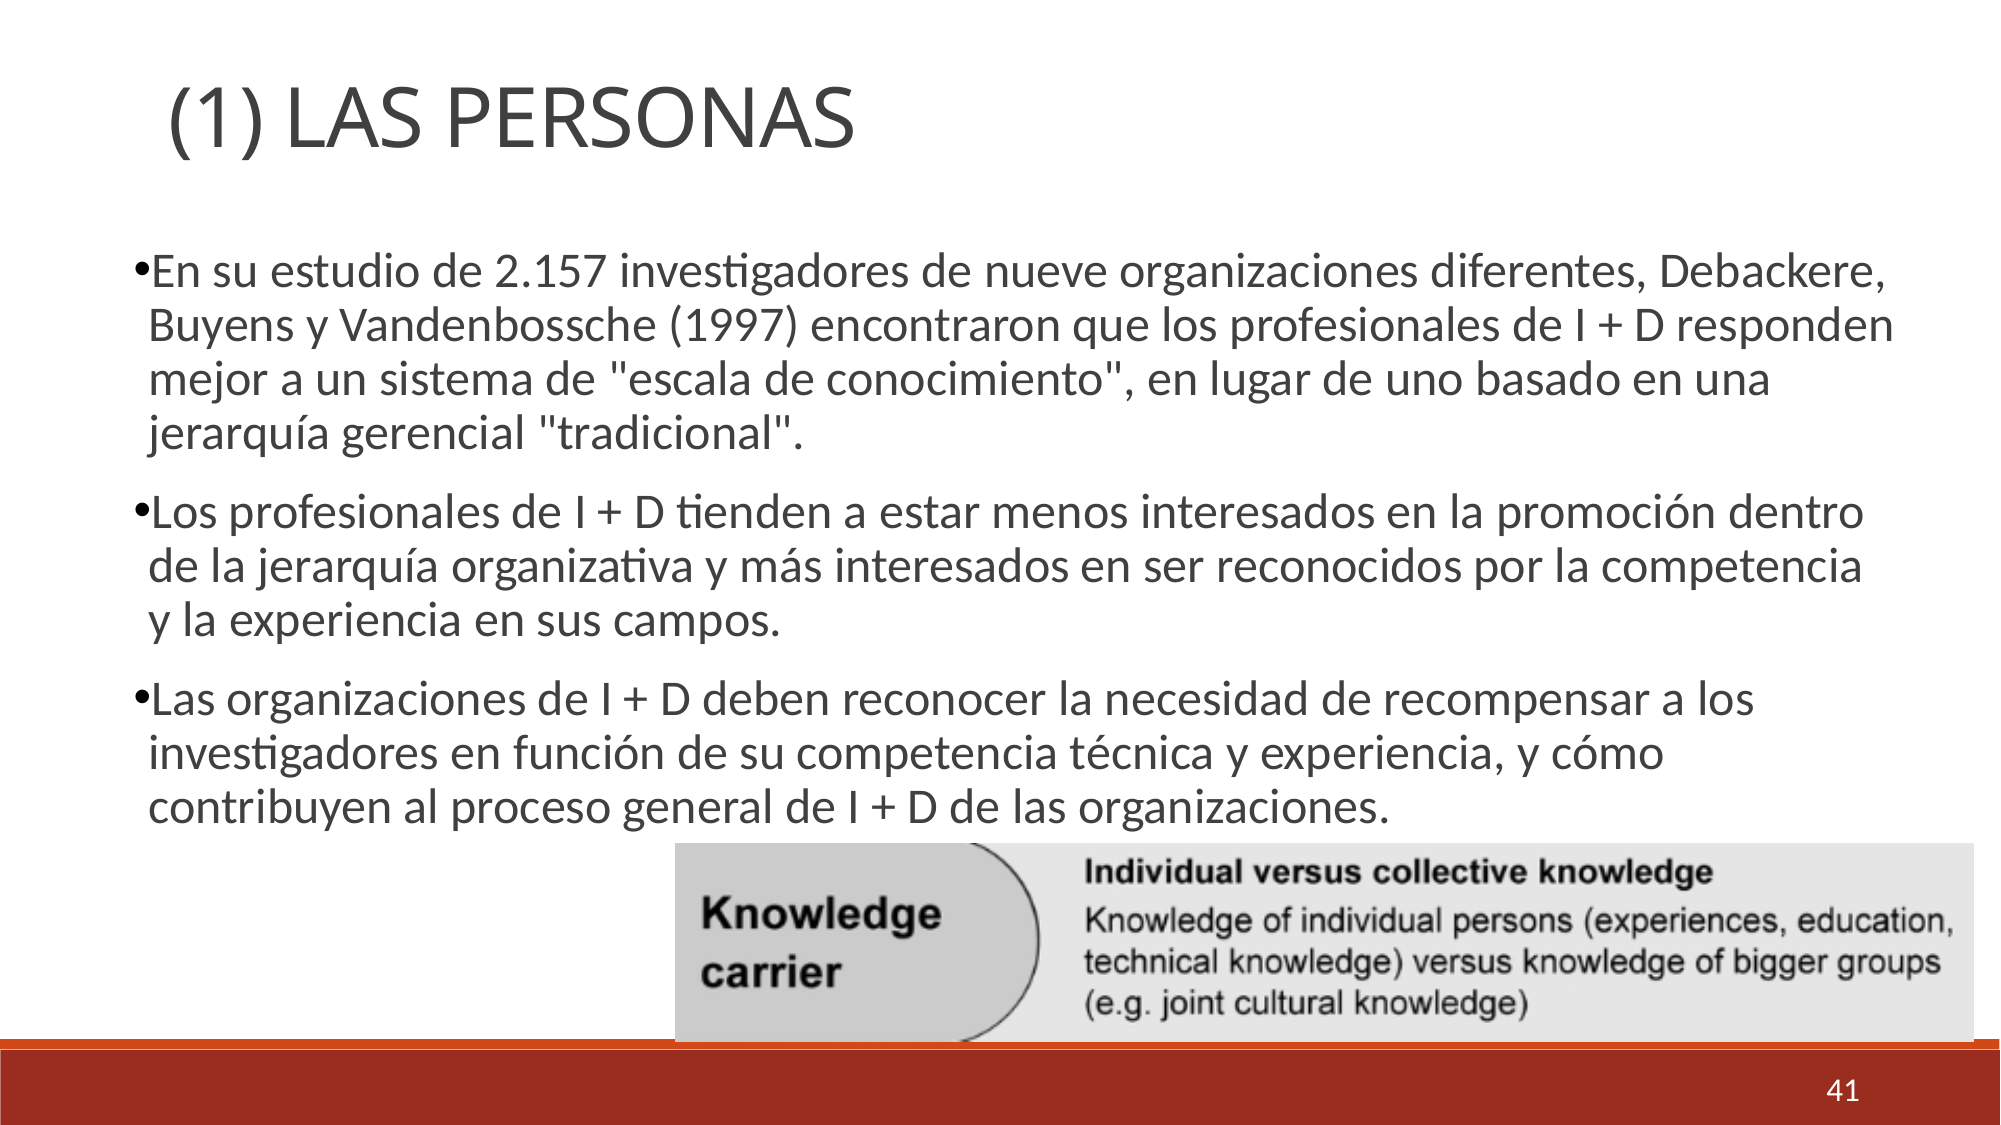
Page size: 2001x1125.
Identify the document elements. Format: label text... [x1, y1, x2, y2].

text_box (1) LAS PERSONAS [154, 71, 1875, 236]
picture [674, 843, 1974, 1043]
text_box En su estudio de 2.157 investigadores de nueve organizaciones diferentes, Debackere, Buyens y Vandenbossche (1997) encontraron que los profesionales de I + D responden mejor a un sistema de "escala de conocimiento", en lugar de uno basado en una jerarquía gerencial "tradicional". Los profesionales de I + D tienden a estar menos interesados en la promoción dentro de la jerarquía organizativa y más interesados en ser reconocidos por la competencia y la experiencia en sus campos. Las organizaciones de I + D deben reconocer la necesidad de recompensar a los investigadores en función de su competencia técnica y experiencia, y cómo contribuyen al proceso general de I + D de las organizaciones. [118, 236, 1911, 877]
slide_number 41 [126, 1061, 1875, 1115]
